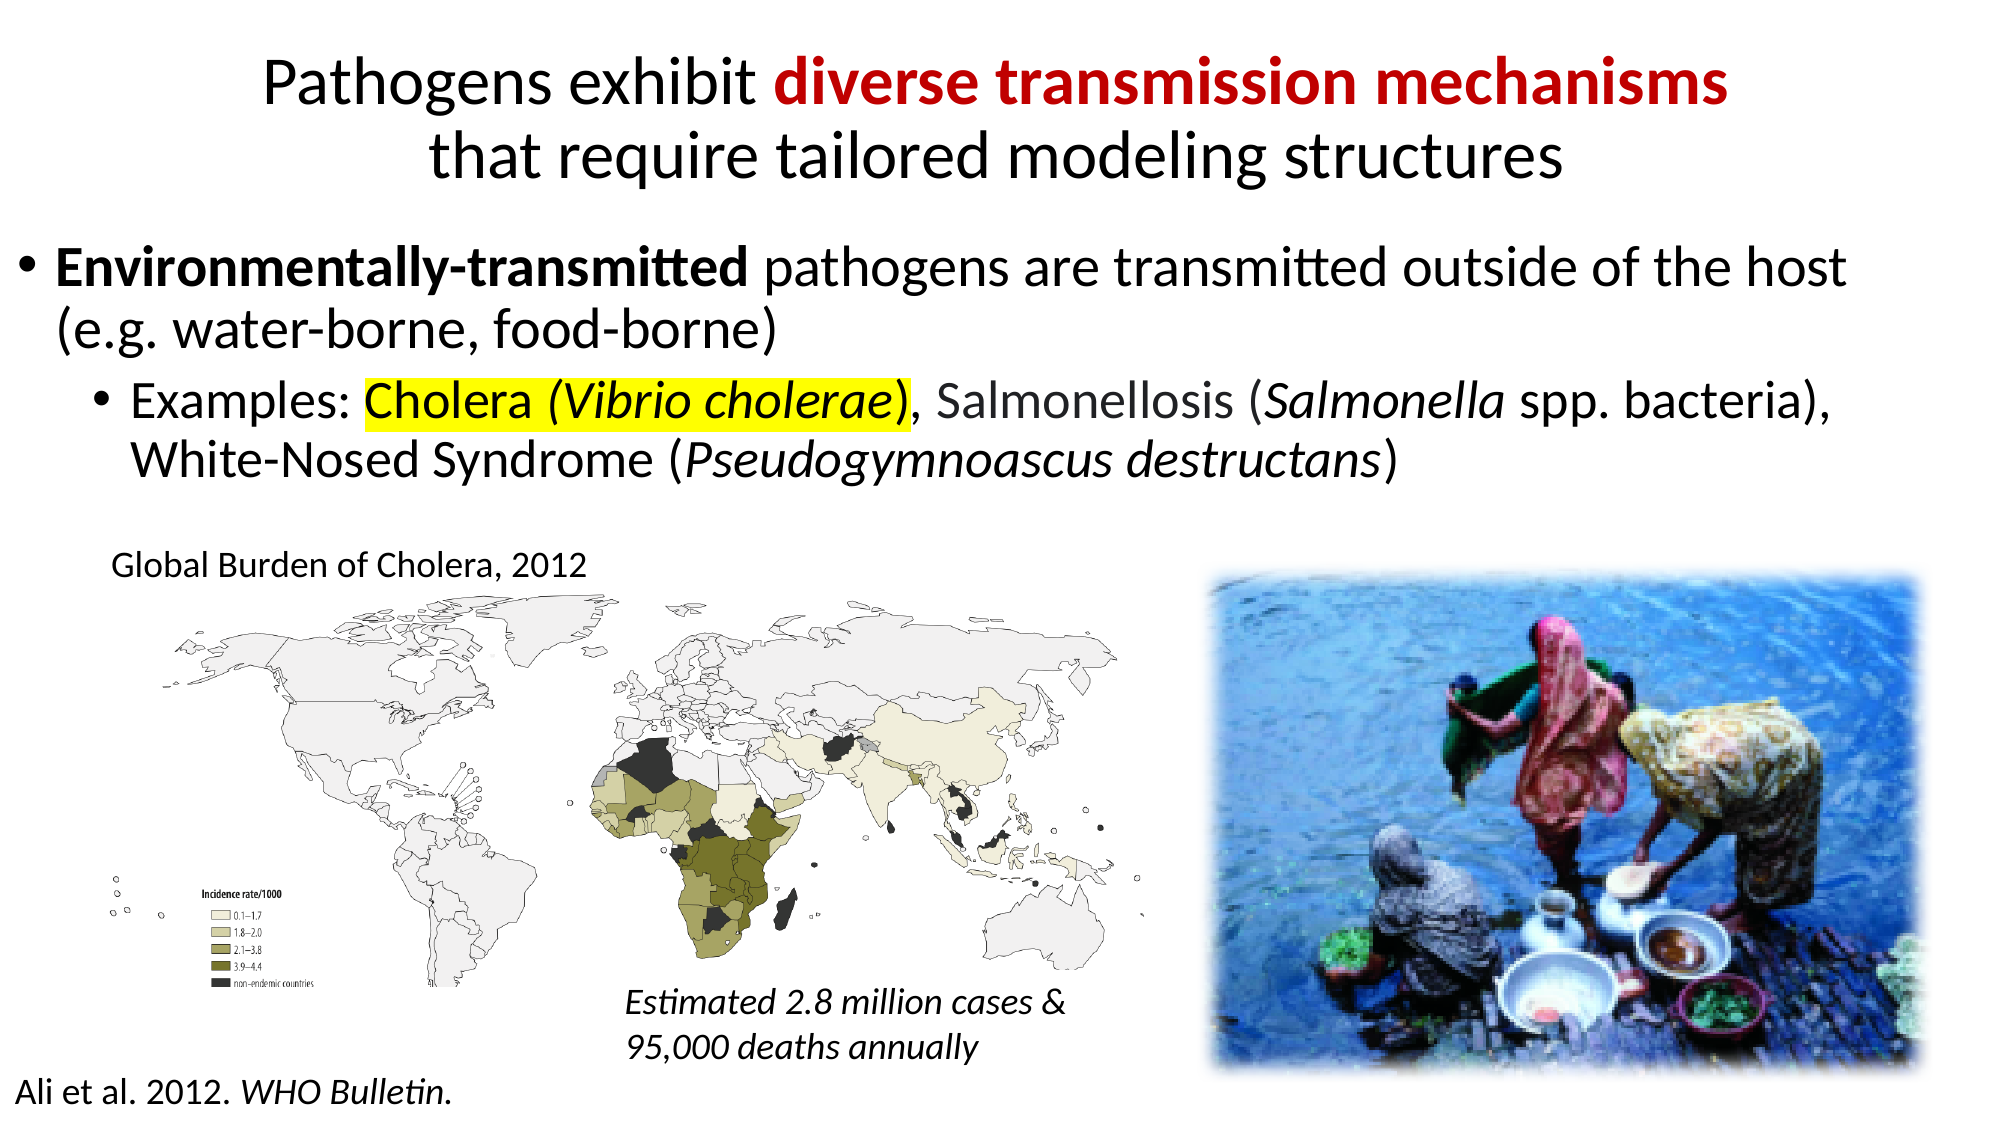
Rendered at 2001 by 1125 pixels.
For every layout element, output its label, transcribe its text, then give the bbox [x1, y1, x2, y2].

text_box Global Burden of Cholera, 2012 [96, 532, 760, 561]
picture [1197, 561, 1933, 1083]
picture [96, 561, 1156, 1001]
text_box Pathogens exhibit diverse transmission mechanisms that require tailored modeling structures [232, 10, 1761, 229]
list Environmentally-transmitted pathogens are transmitted outside of the host (e.g. water-borne, food-borne) Examples: Cholera (Vibrio cholerae), Salmonellosis (Salmonella spp. bacteria), White-Nosed Syndrome (Pseudogymnoascus destructans) [2, 228, 1933, 1125]
text_box Estimated 2.8 million cases & 95,000 deaths annually [609, 969, 1169, 1075]
text_box Ali et al. 2012. WHO Bulletin. [0, 1059, 664, 1120]
